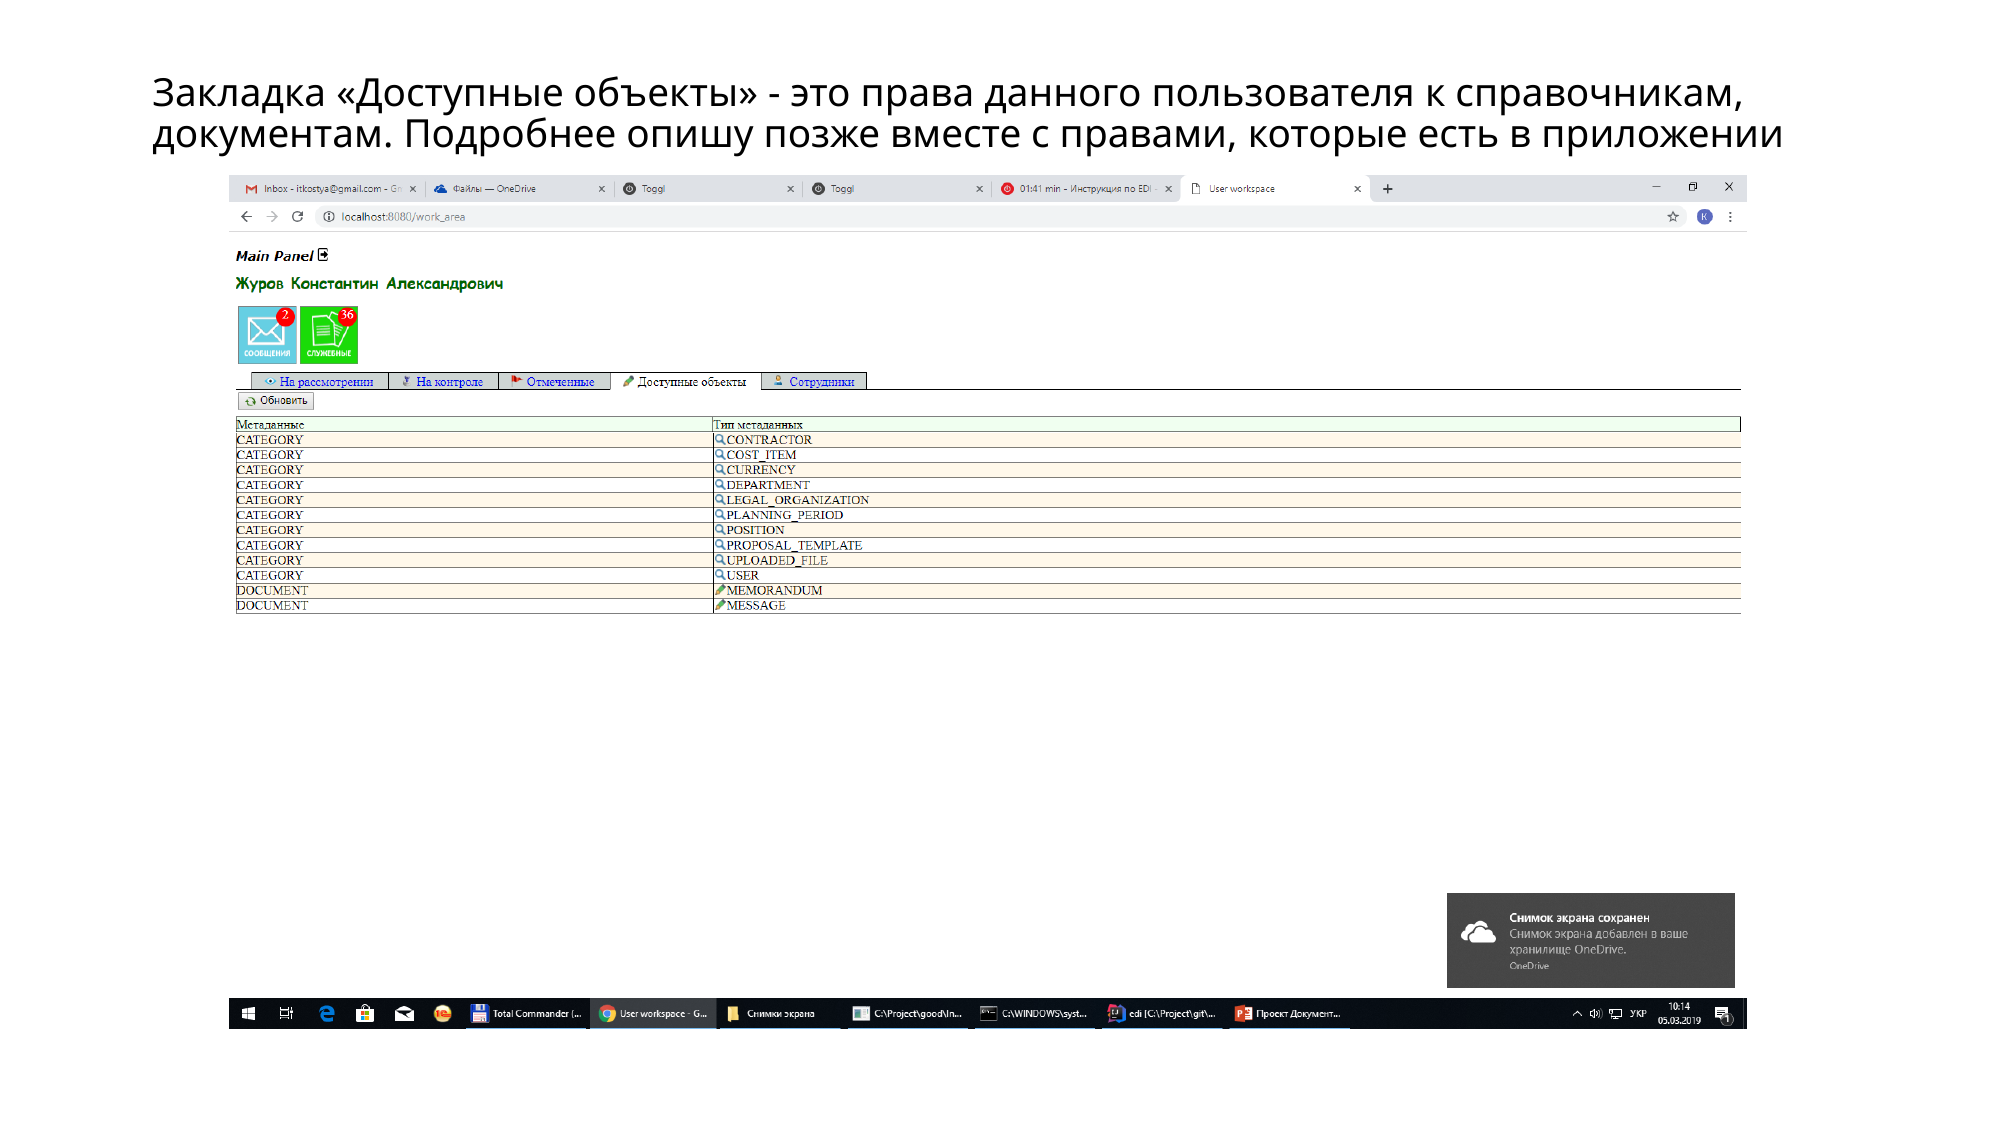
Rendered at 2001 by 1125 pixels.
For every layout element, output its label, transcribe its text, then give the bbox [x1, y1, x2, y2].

title Закладка «Доступные объекты» - это права данного пользователя к справочникам, документам. Подробнее опишу позже вместе с правами, которые есть в приложении [137, 59, 1863, 169]
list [229, 175, 1747, 1029]
